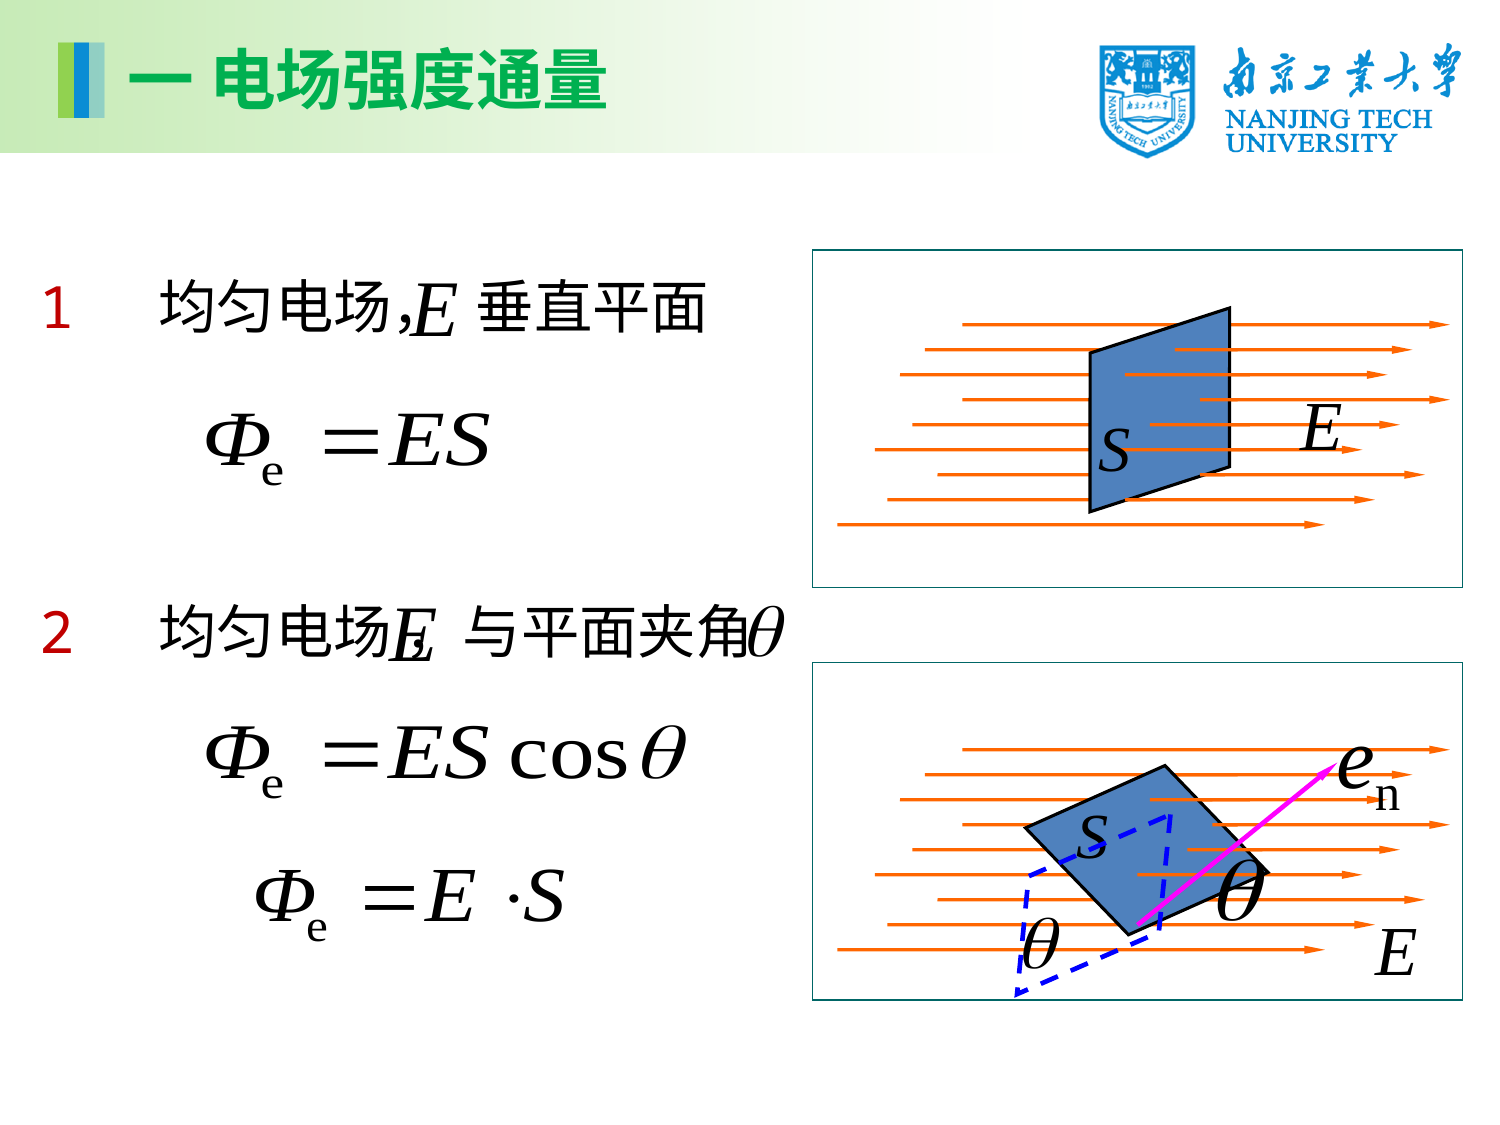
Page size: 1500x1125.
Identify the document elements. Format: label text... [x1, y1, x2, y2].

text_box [24, 249, 751, 351]
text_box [199, 699, 710, 819]
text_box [249, 837, 588, 962]
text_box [199, 387, 513, 506]
picture [0, 0, 1500, 1125]
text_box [987, 852, 1201, 988]
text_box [1137, 699, 1420, 938]
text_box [812, 249, 1463, 588]
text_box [24, 574, 813, 676]
text_box 一 电场强度通量 [112, 30, 750, 126]
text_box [812, 662, 1463, 1001]
